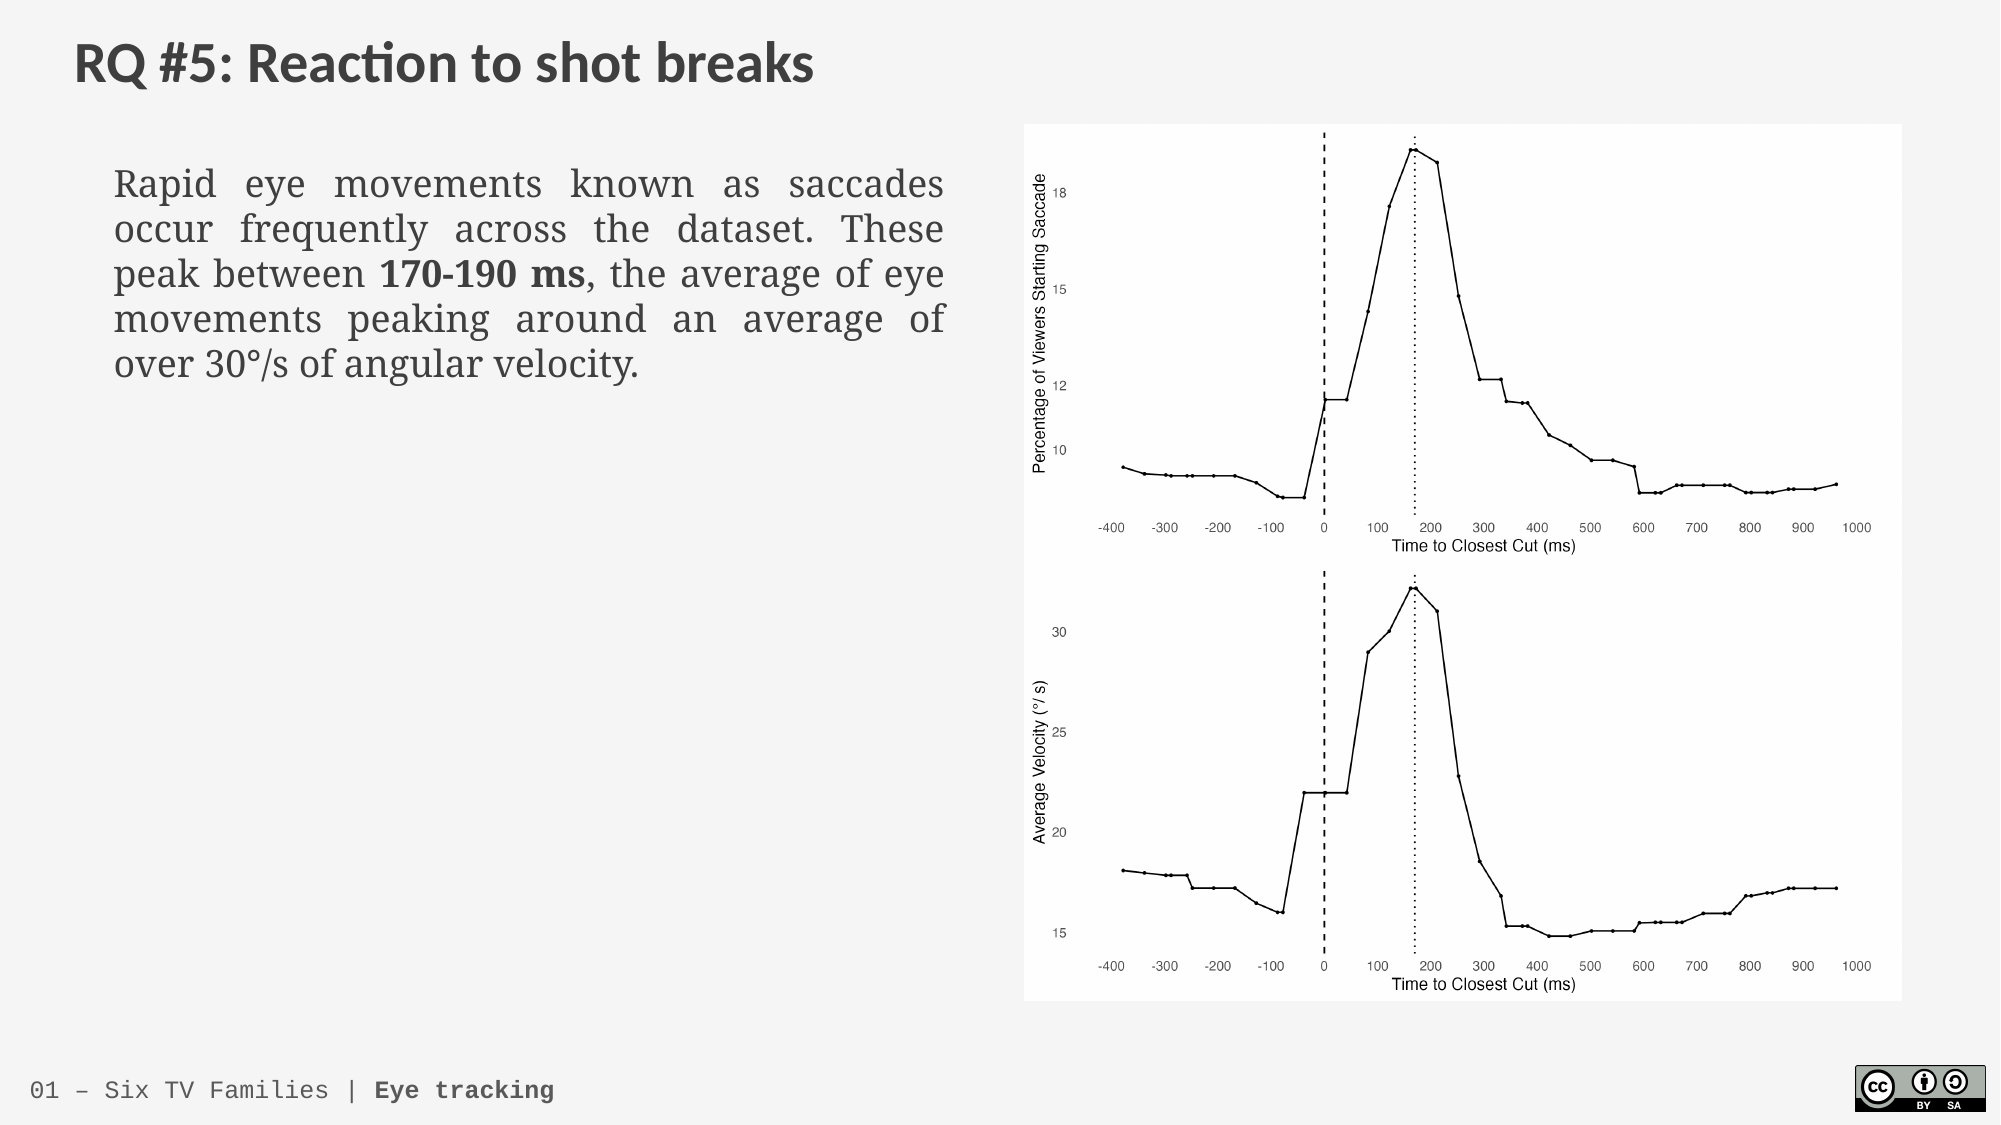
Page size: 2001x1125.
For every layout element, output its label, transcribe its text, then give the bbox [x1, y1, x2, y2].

picture [1024, 123, 1902, 1001]
text_box Rapid eye movements known as saccades occur frequently across the dataset. These peak between 170-190 ms, the average of eye movements peaking around an average of over 30°/s of angular velocity. [98, 152, 961, 393]
text_box RQ #5: Reaction to shot breaks [59, 16, 1442, 102]
picture [1855, 1065, 1986, 1112]
text_box 01 – Six TV Families | Eye tracking [14, 1066, 780, 1111]
